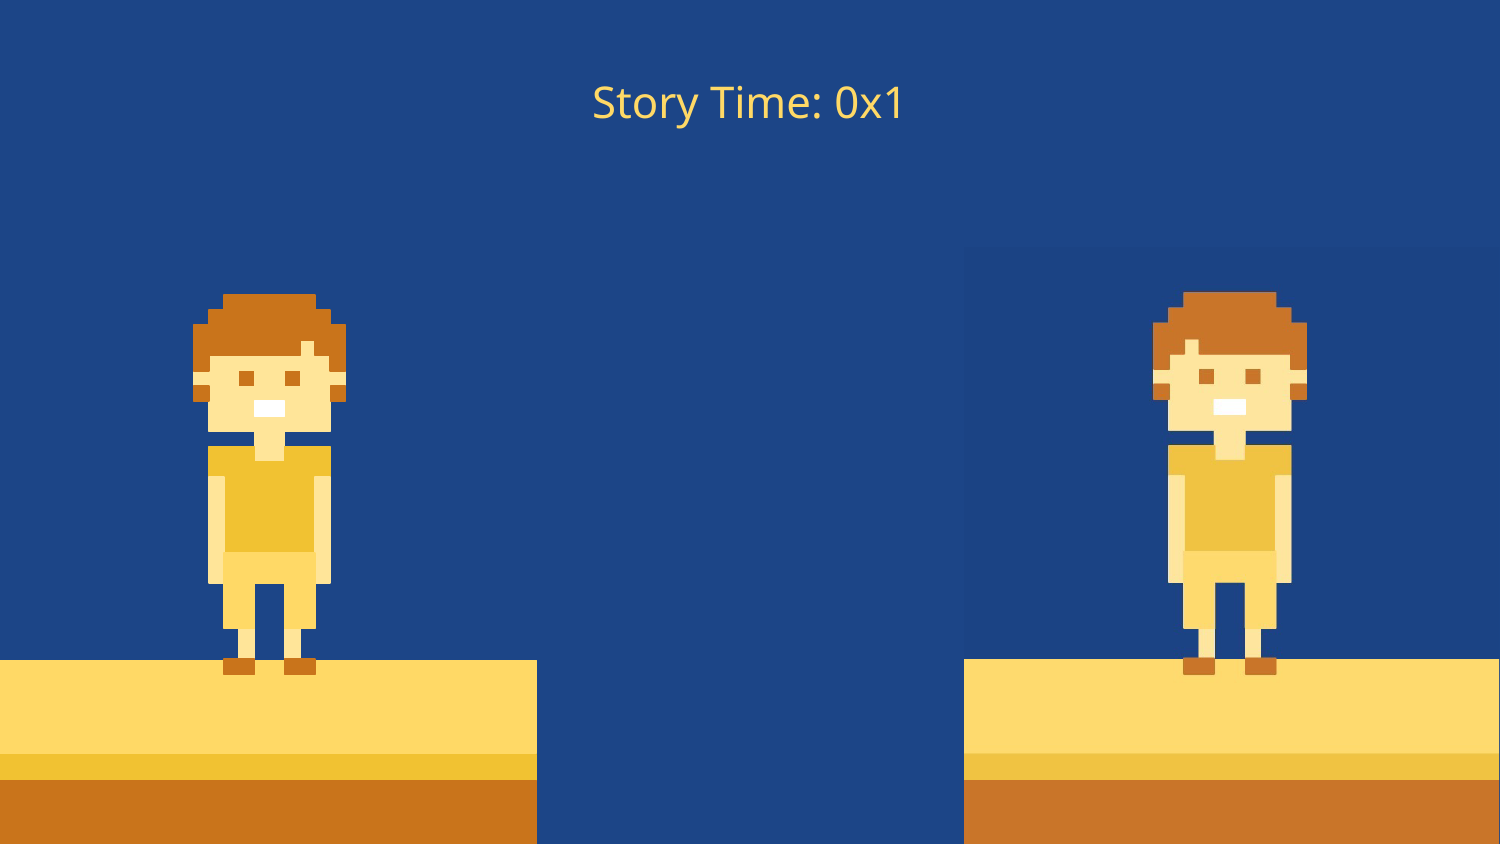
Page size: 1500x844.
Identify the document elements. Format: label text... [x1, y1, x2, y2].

picture [963, 247, 1500, 844]
title Story Time: 0x1 [51, 48, 1449, 142]
